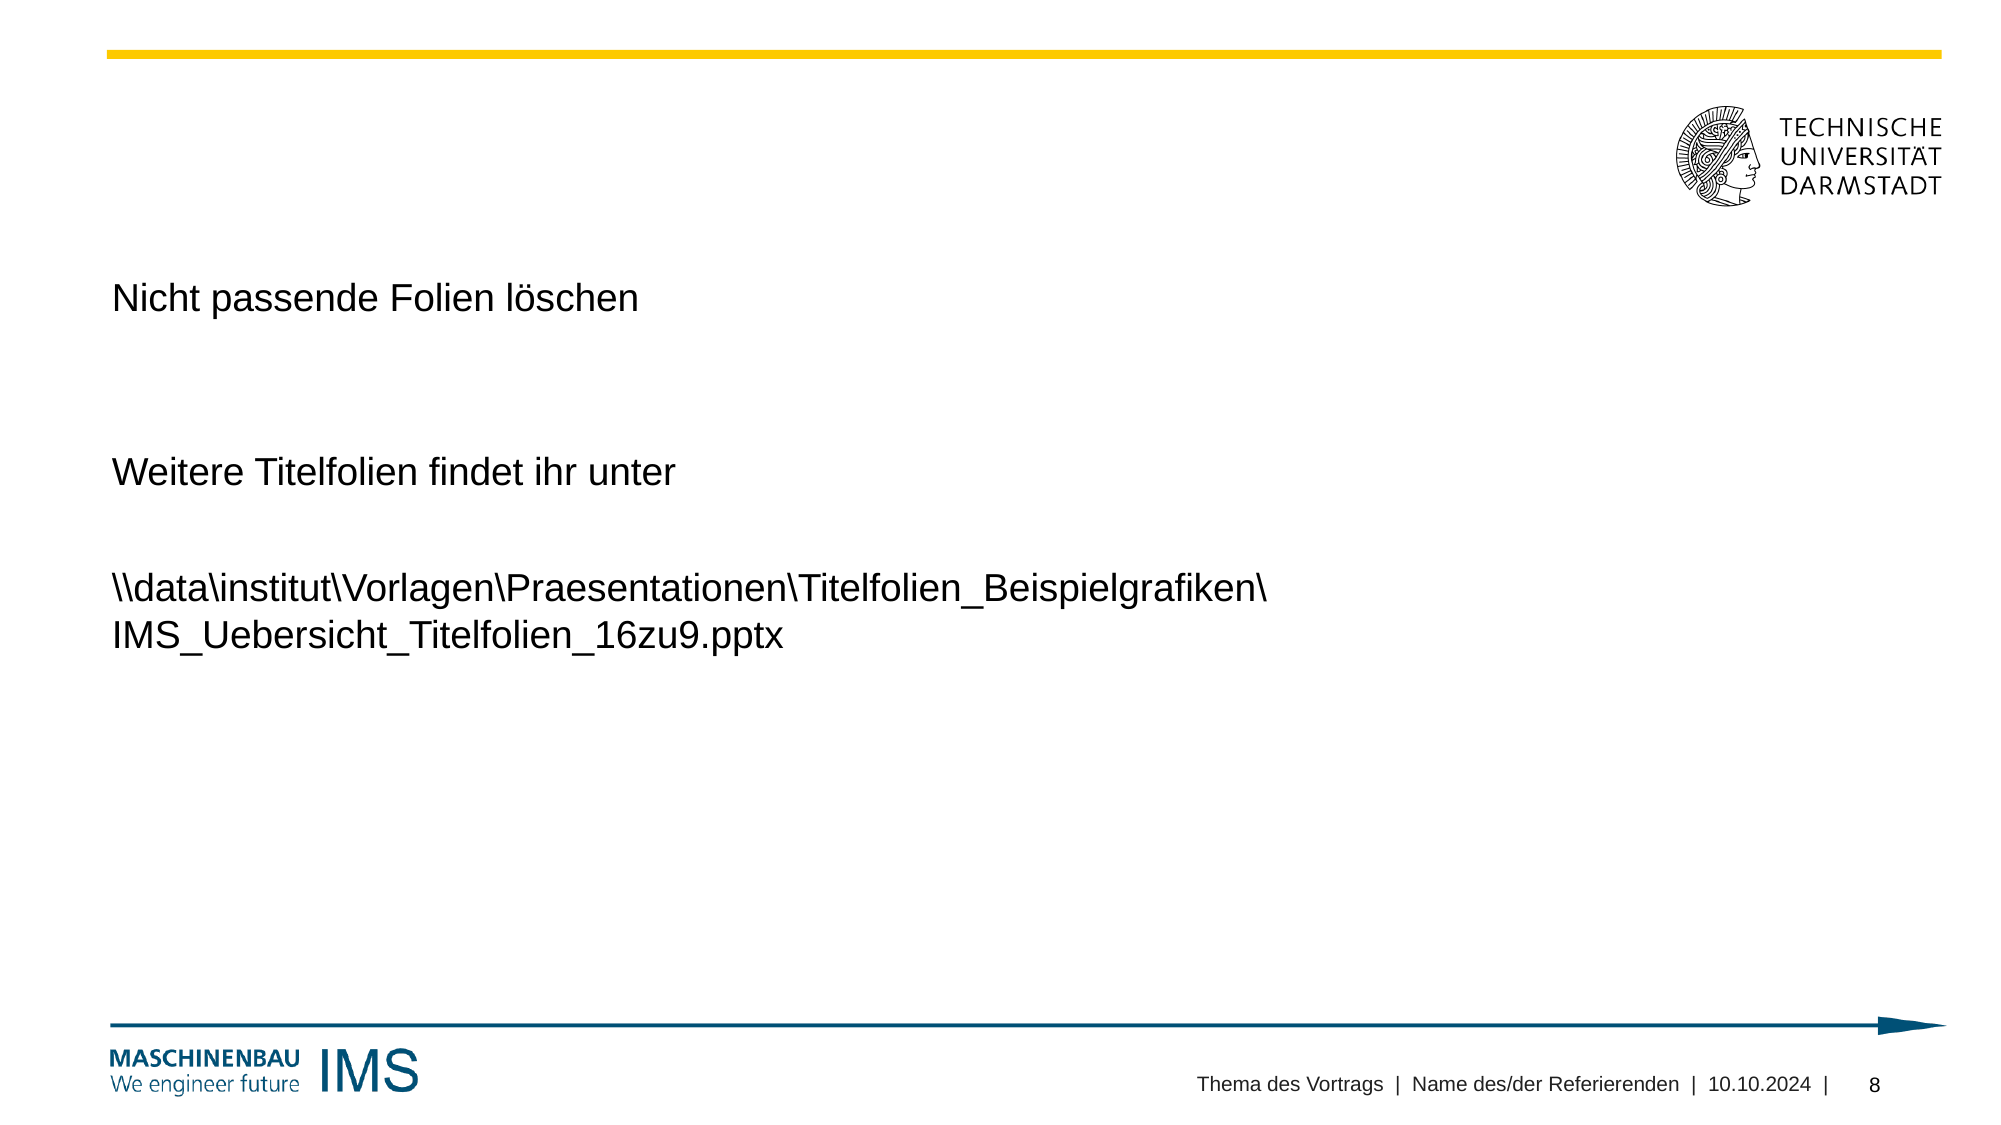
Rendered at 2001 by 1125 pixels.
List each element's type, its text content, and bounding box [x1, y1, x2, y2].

footer Thema des Vortrags | Name des/der Referierenden | 10.10.2024 | [506, 1063, 1850, 1124]
picture [110, 1015, 1947, 1097]
picture [1646, 88, 1986, 224]
slide_number 8 [1854, 1063, 1942, 1124]
list Nicht passende Folien löschen Weitere Titelfolien findet ihr unter \\data\institut\Vorlagen\Praesentationen\Titelfolien_Beispielgrafiken\ IMS_Uebersicht_Titelfolien_16zu9.pptx [111, 265, 1889, 995]
